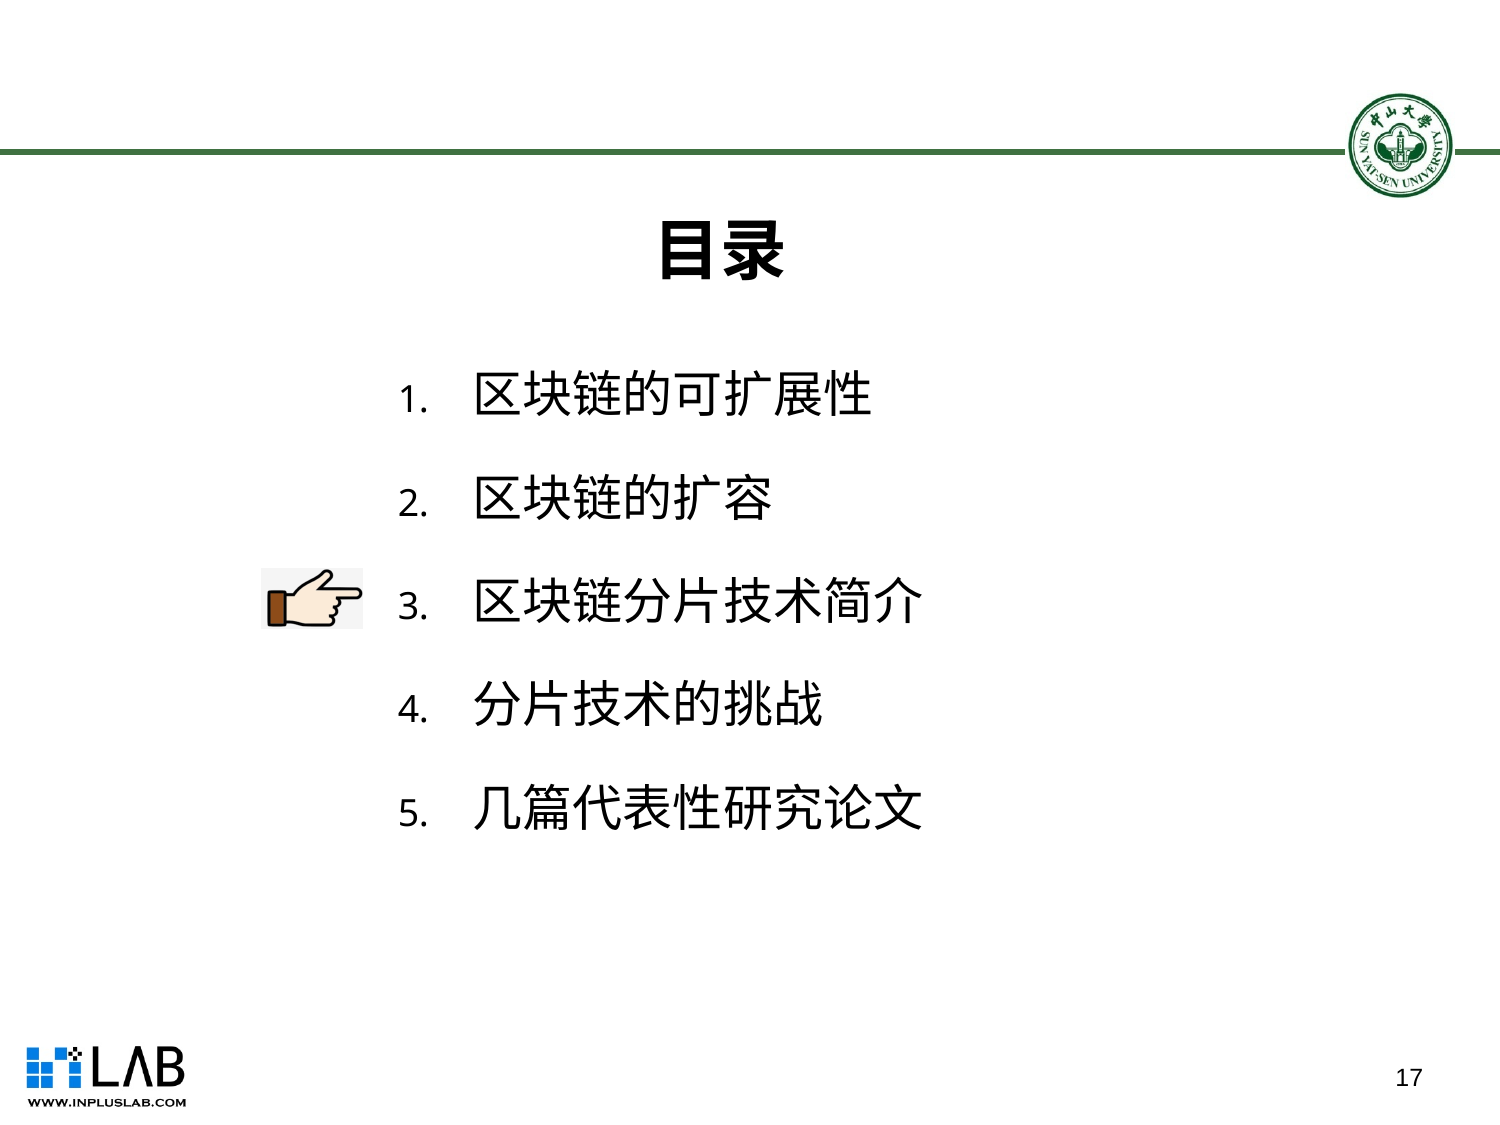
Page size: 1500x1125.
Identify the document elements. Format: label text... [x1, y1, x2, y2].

title 目录 [73, 180, 1367, 321]
picture [1345, 90, 1455, 200]
picture [14, 1036, 200, 1119]
list 区块链的可扩展性 区块链的扩容 区块链分片技术简介 分片技术的挑战 几篇代表性研究论文 [382, 325, 1206, 903]
picture [261, 568, 364, 629]
